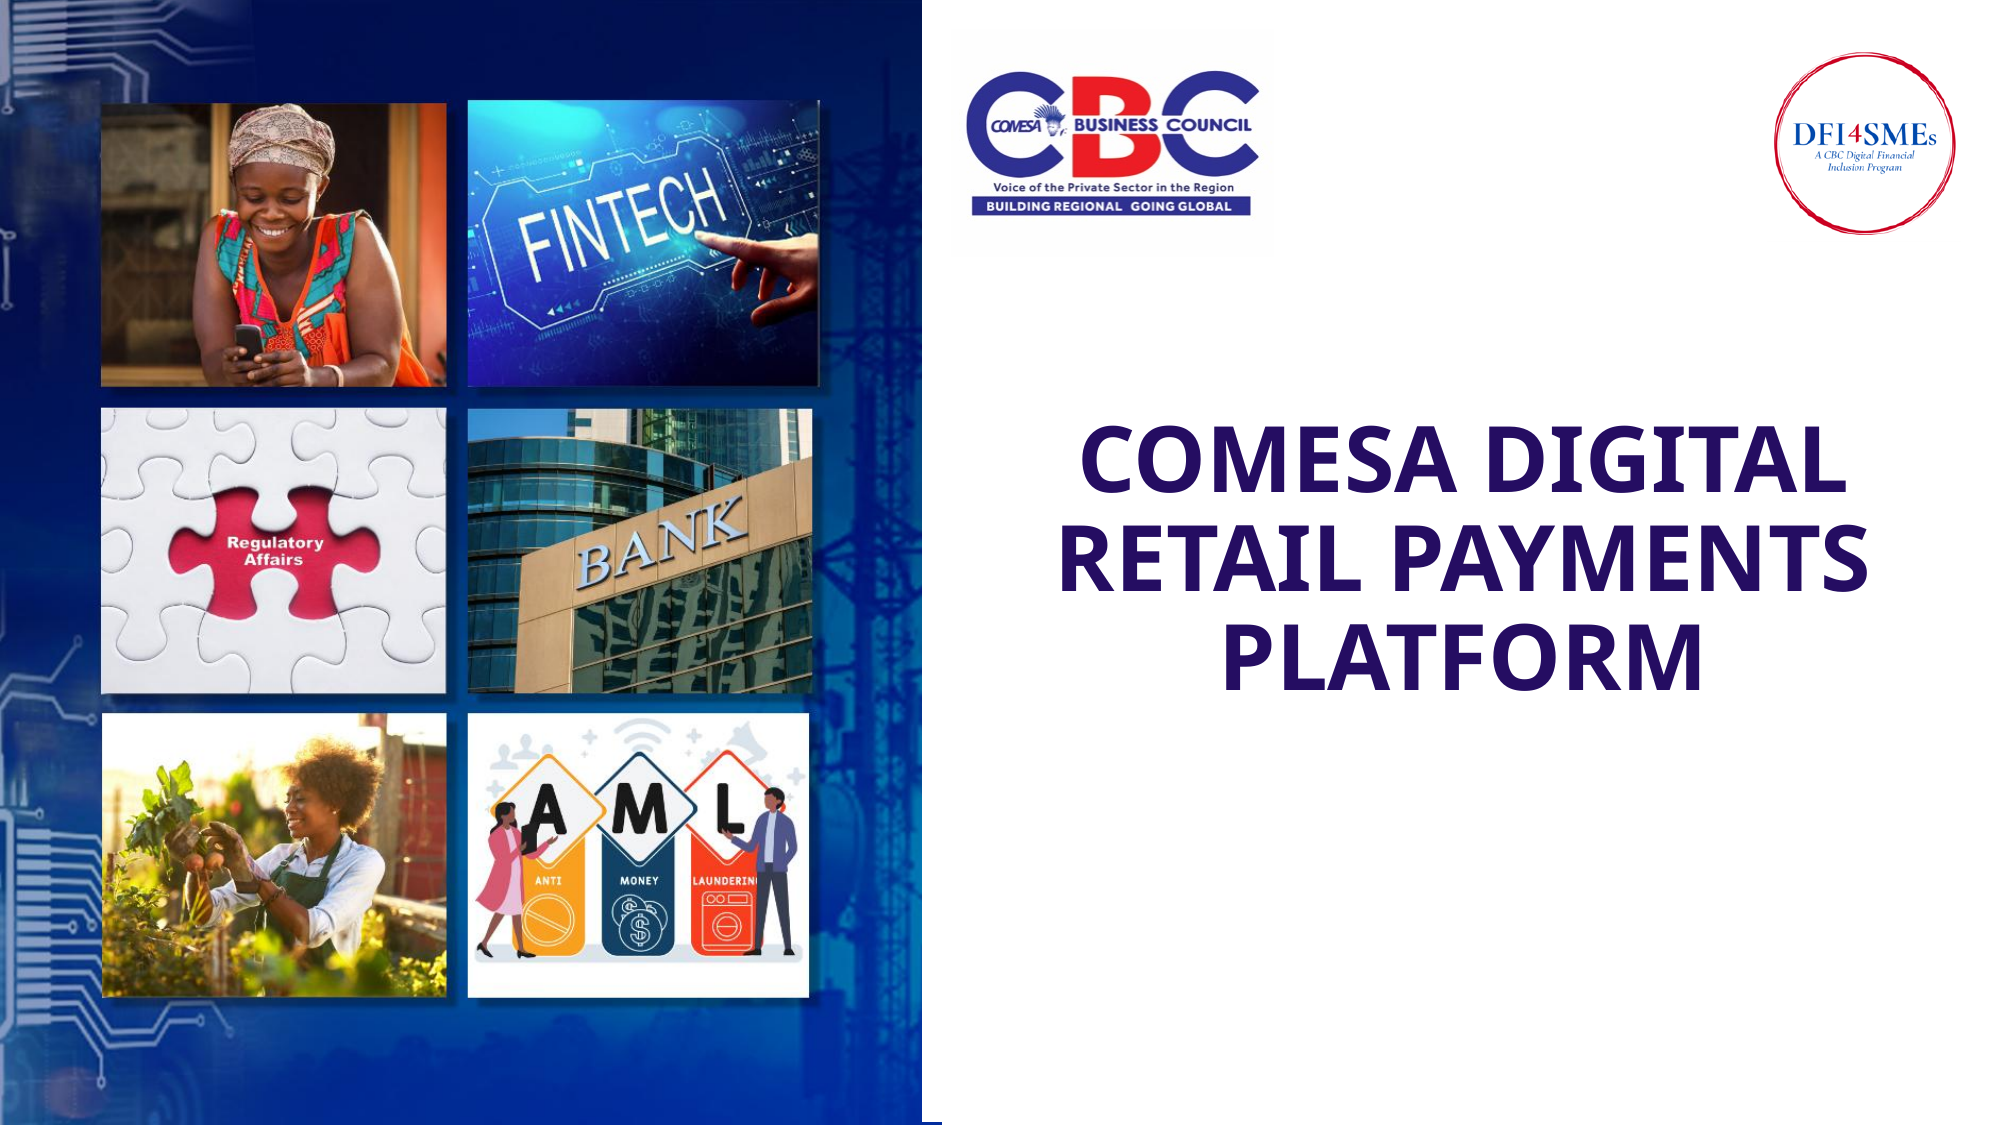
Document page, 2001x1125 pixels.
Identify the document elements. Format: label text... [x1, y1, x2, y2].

picture [1767, 48, 1961, 242]
text_box COMESA DIGITAL RETAIL PAYMENTS PLATFORM [941, 405, 1985, 720]
picture [951, 29, 1274, 257]
picture [0, 0, 942, 1125]
